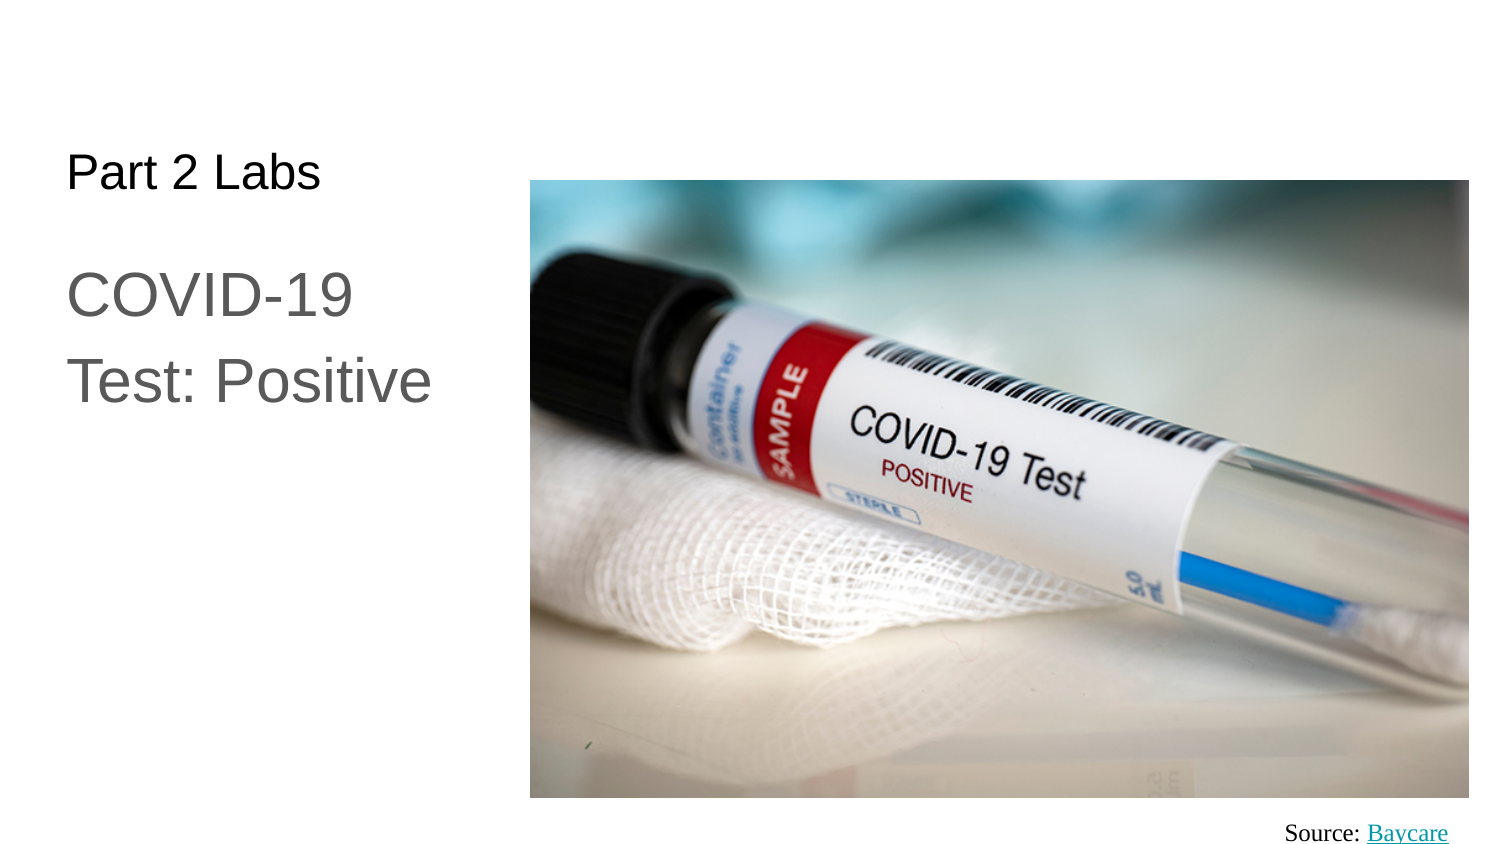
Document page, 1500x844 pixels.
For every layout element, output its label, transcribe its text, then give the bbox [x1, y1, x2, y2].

title Part 2 Labs [51, 91, 512, 216]
text_box Source: Baycare [1269, 797, 1500, 844]
picture [529, 179, 1469, 798]
list COVID-19 Test: Positive [51, 227, 512, 750]
